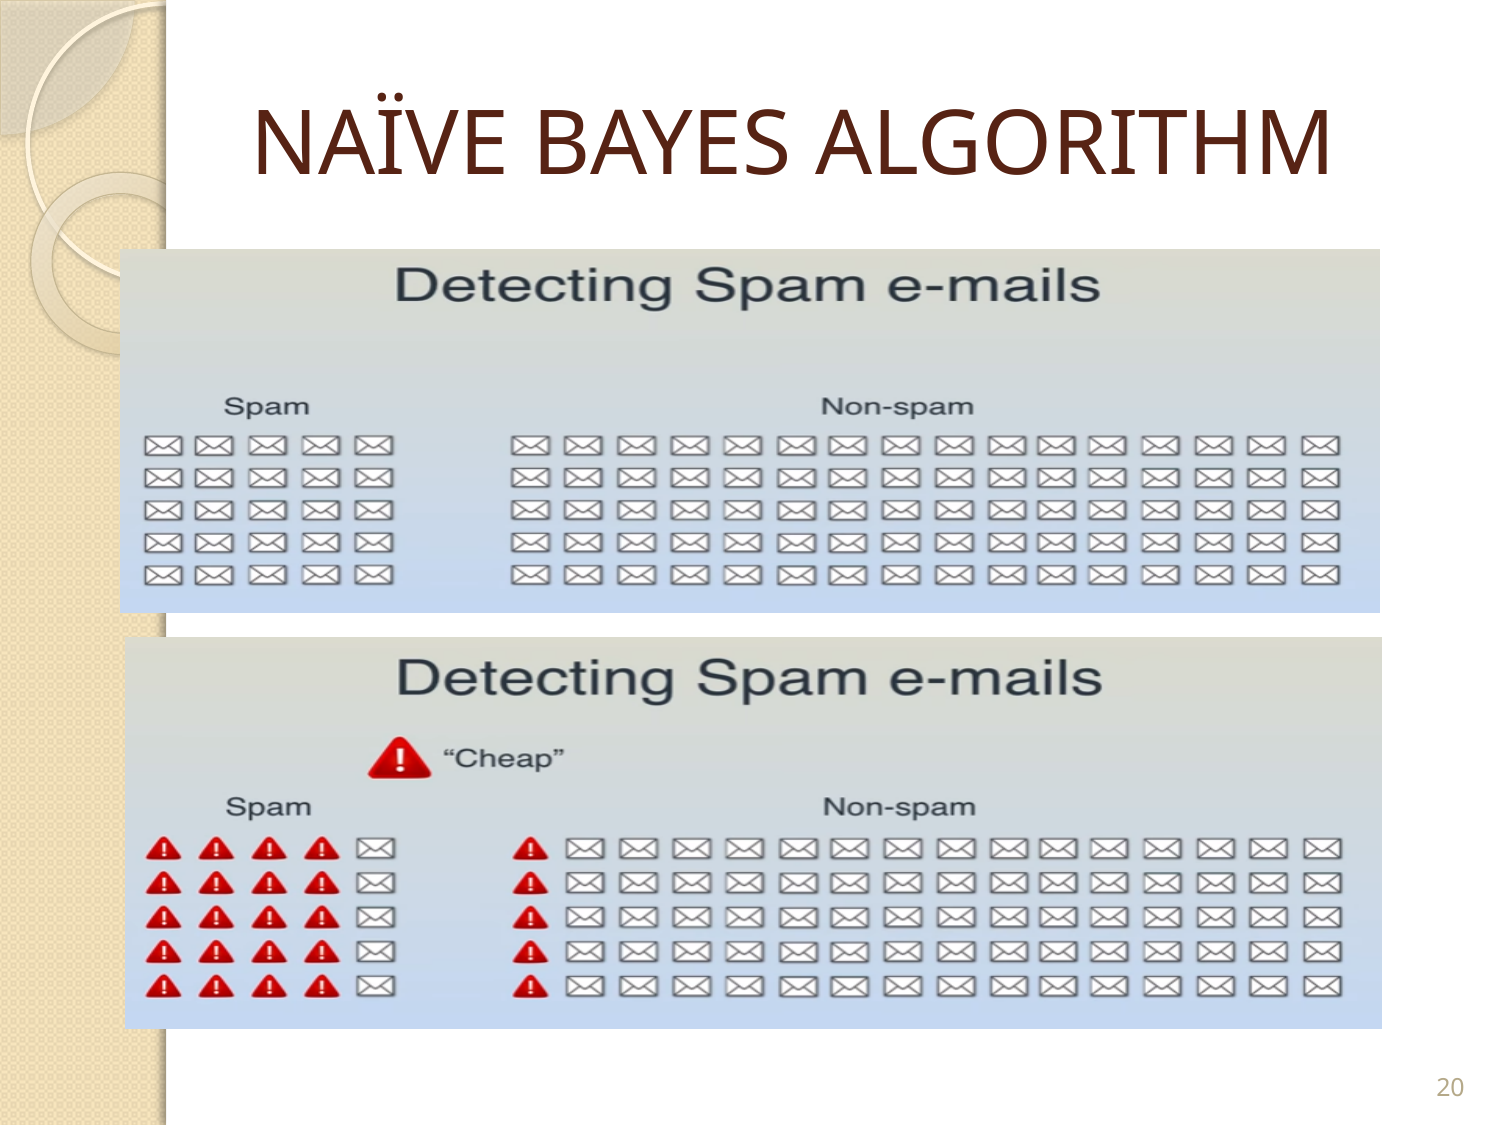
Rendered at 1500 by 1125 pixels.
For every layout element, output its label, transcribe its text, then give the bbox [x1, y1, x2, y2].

picture [124, 637, 1382, 1029]
title NAÏVE BAYES ALGORITHM [235, 45, 1466, 233]
slide_number 20 [1413, 1034, 1488, 1113]
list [120, 249, 1380, 613]
